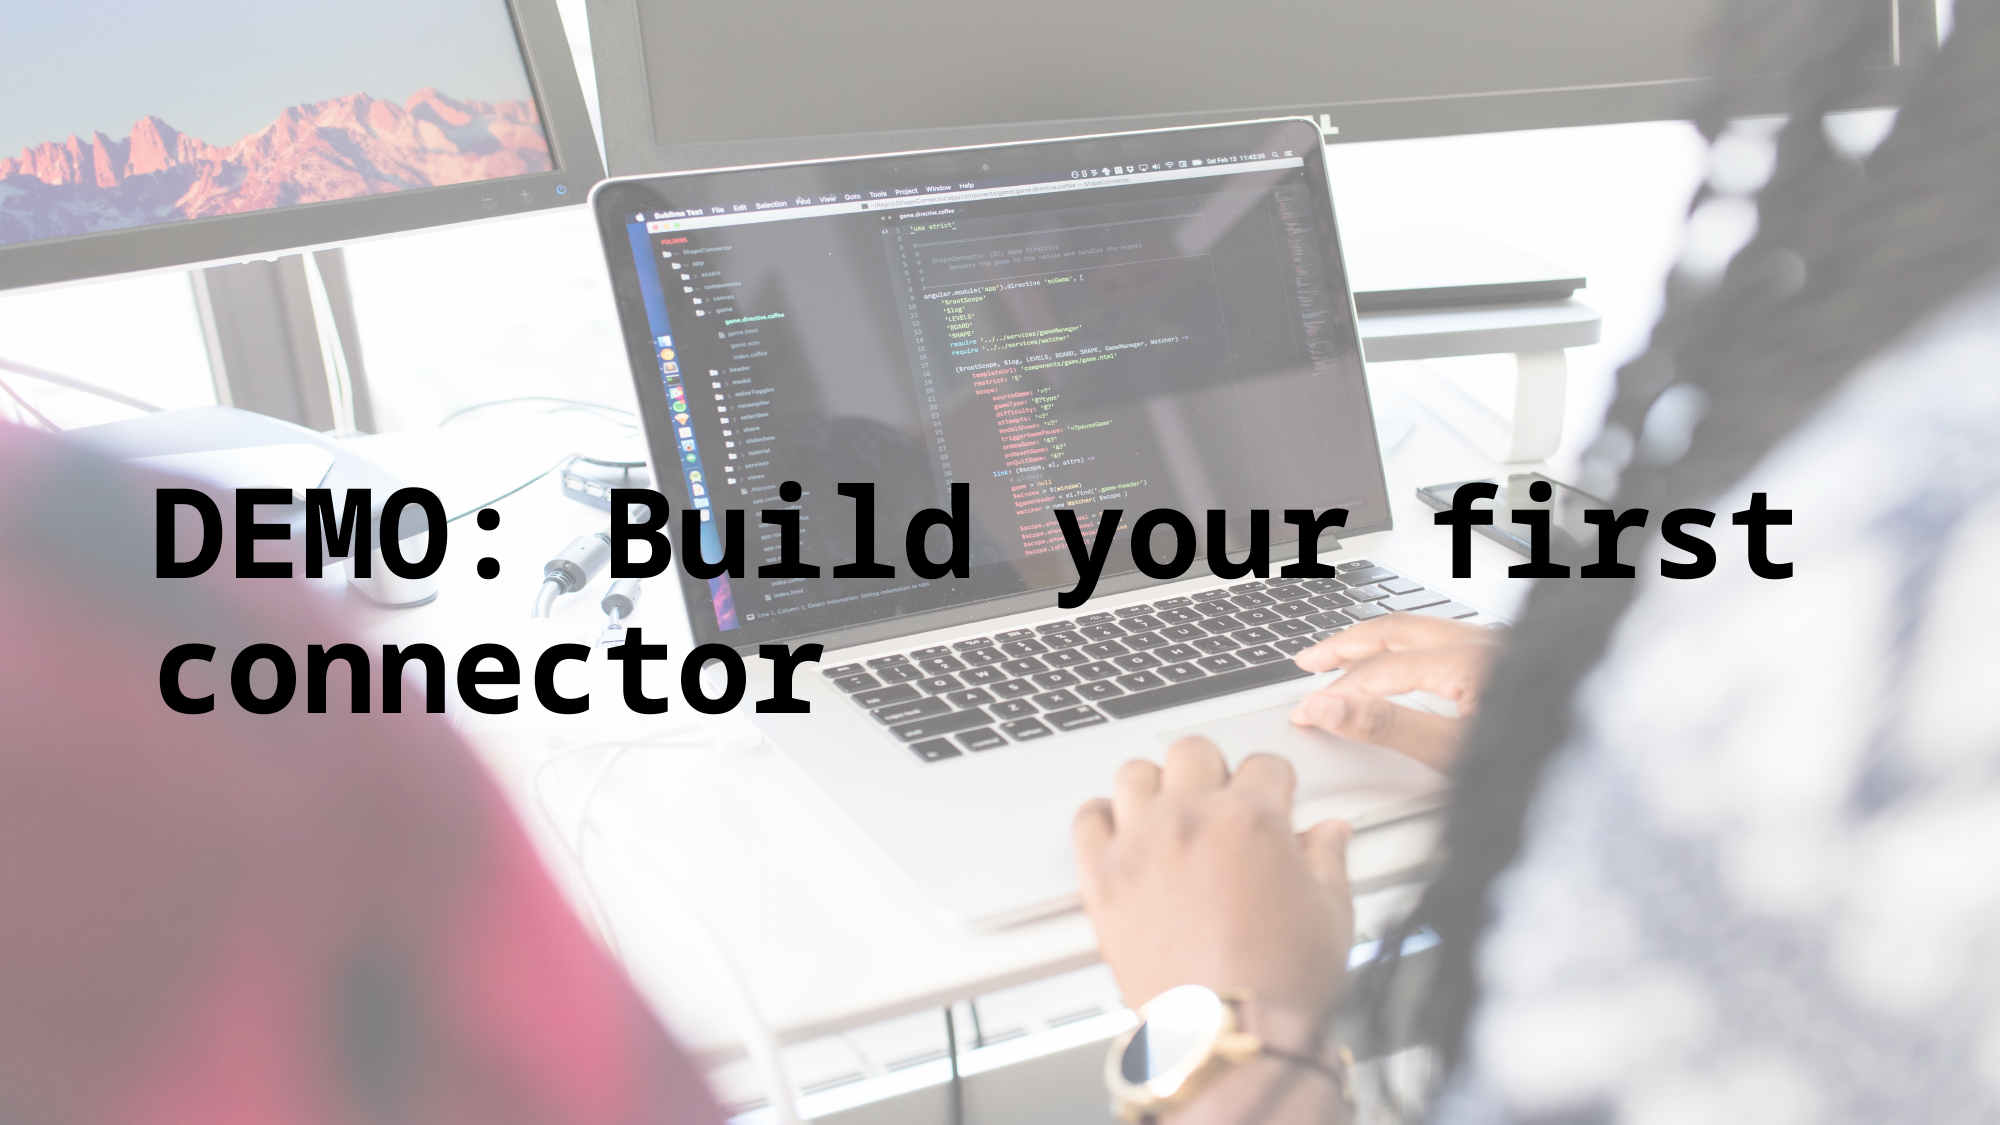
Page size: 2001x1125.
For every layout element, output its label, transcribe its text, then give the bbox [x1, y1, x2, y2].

title DEMO: Build your first connector [136, 280, 1862, 749]
